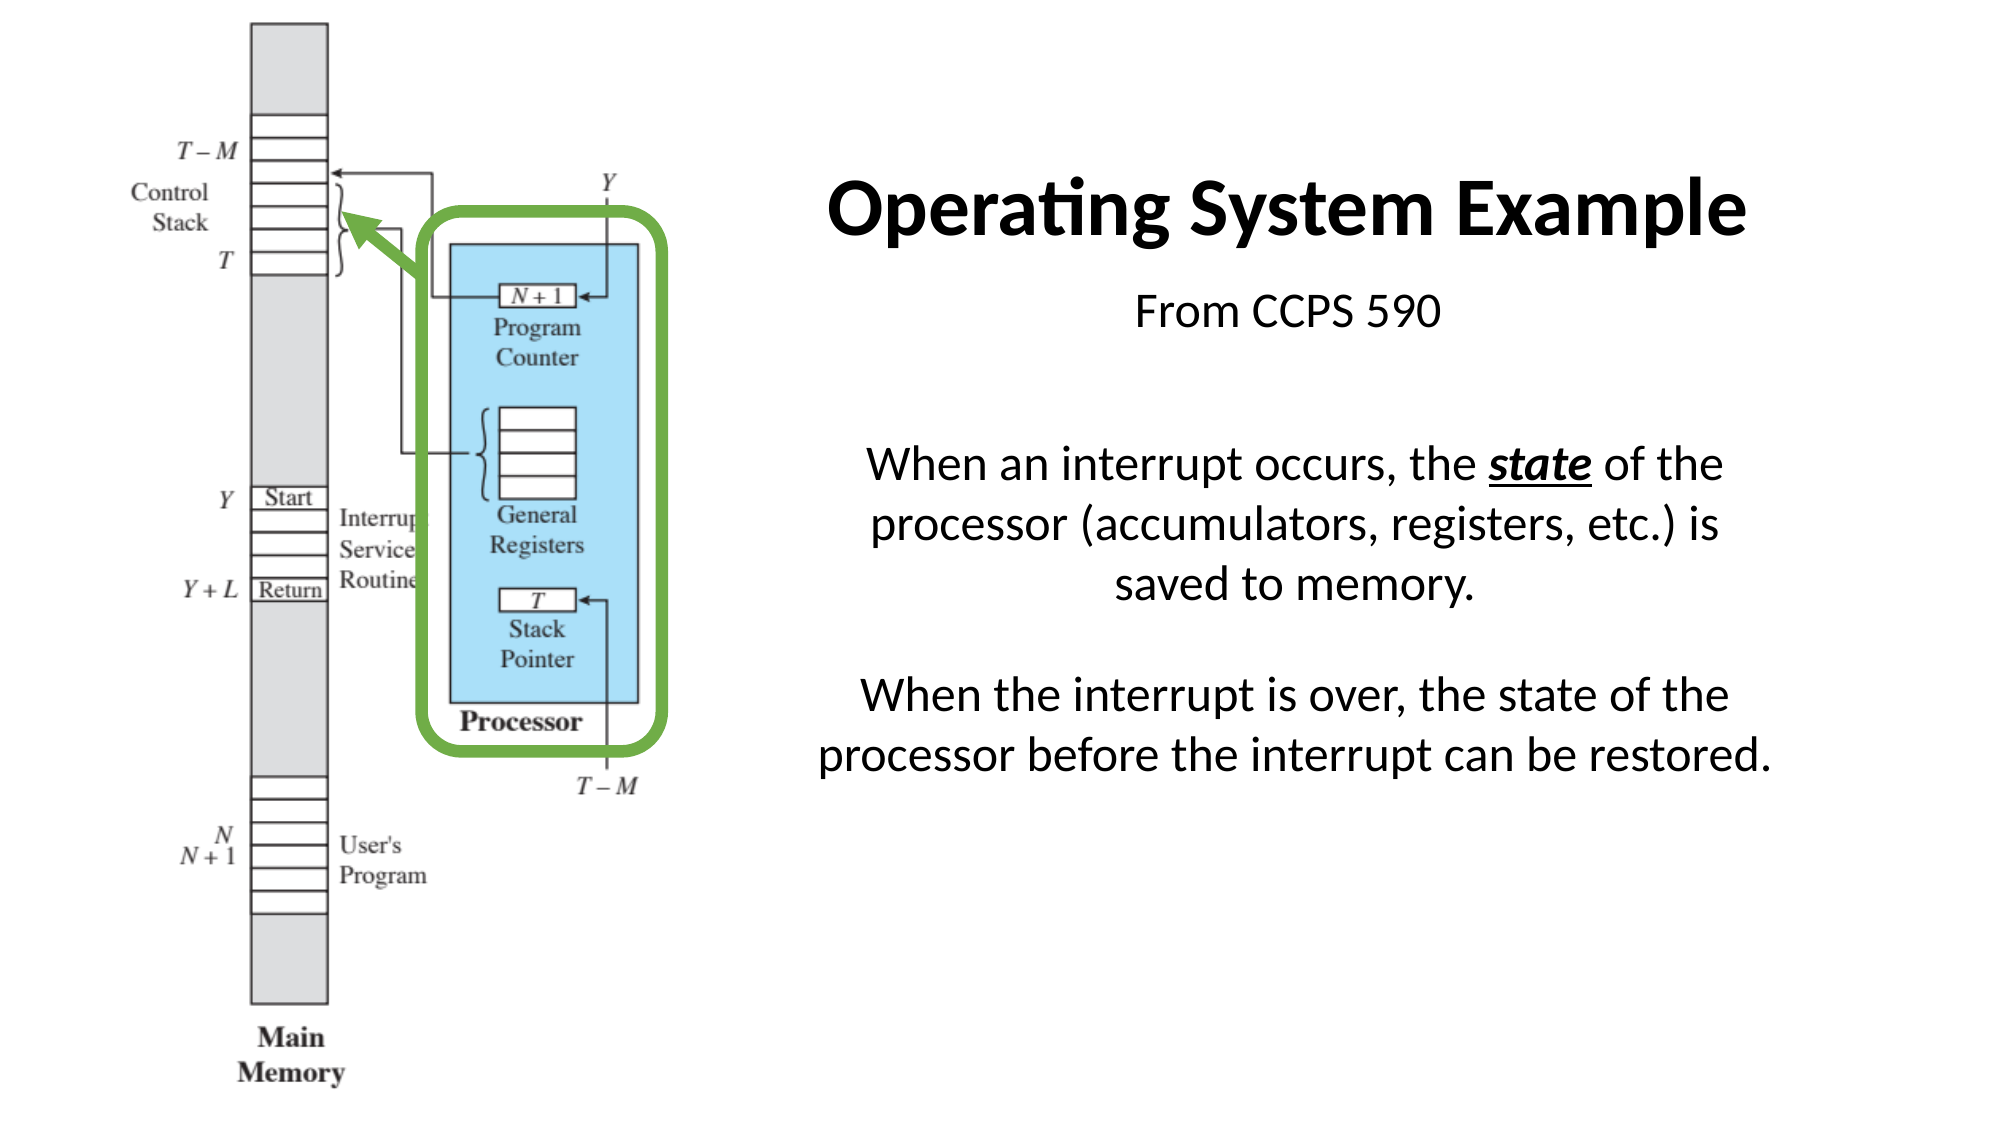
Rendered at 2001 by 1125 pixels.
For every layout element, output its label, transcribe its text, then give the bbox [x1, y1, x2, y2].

picture [115, 16, 662, 1109]
text_box When the interrupt is over, the state of the processor before the interrupt can be restored. [774, 654, 1816, 790]
text_box Operating System Example [735, 144, 1842, 260]
text_box From CCPS 590 [999, 270, 1577, 345]
text_box When an interrupt occurs, the state of the processor (accumulators, registers, etc.) is saved to memory. [819, 423, 1771, 618]
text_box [341, 211, 422, 276]
